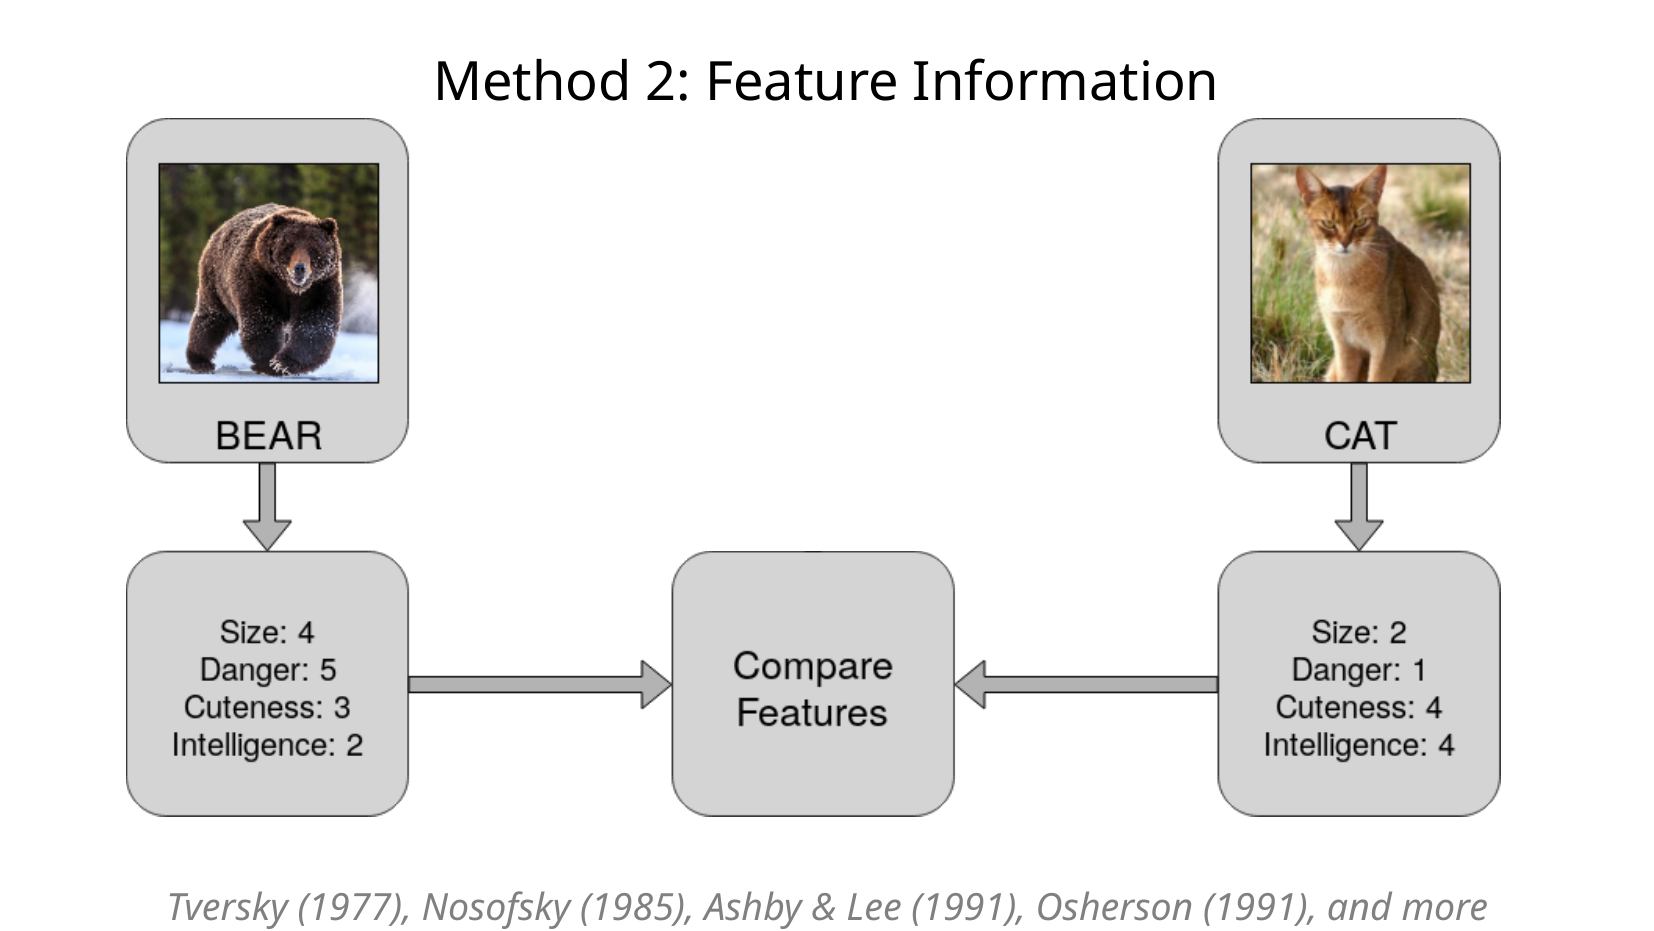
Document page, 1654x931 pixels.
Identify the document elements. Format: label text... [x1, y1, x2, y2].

text_box Method 2: Feature Information [82, 46, 1571, 112]
text_box Tversky (1977), Nosofsky (1985), Ashby & Lee (1991), Osherson (1991), and more [6, 875, 1650, 931]
picture [126, 118, 1501, 817]
